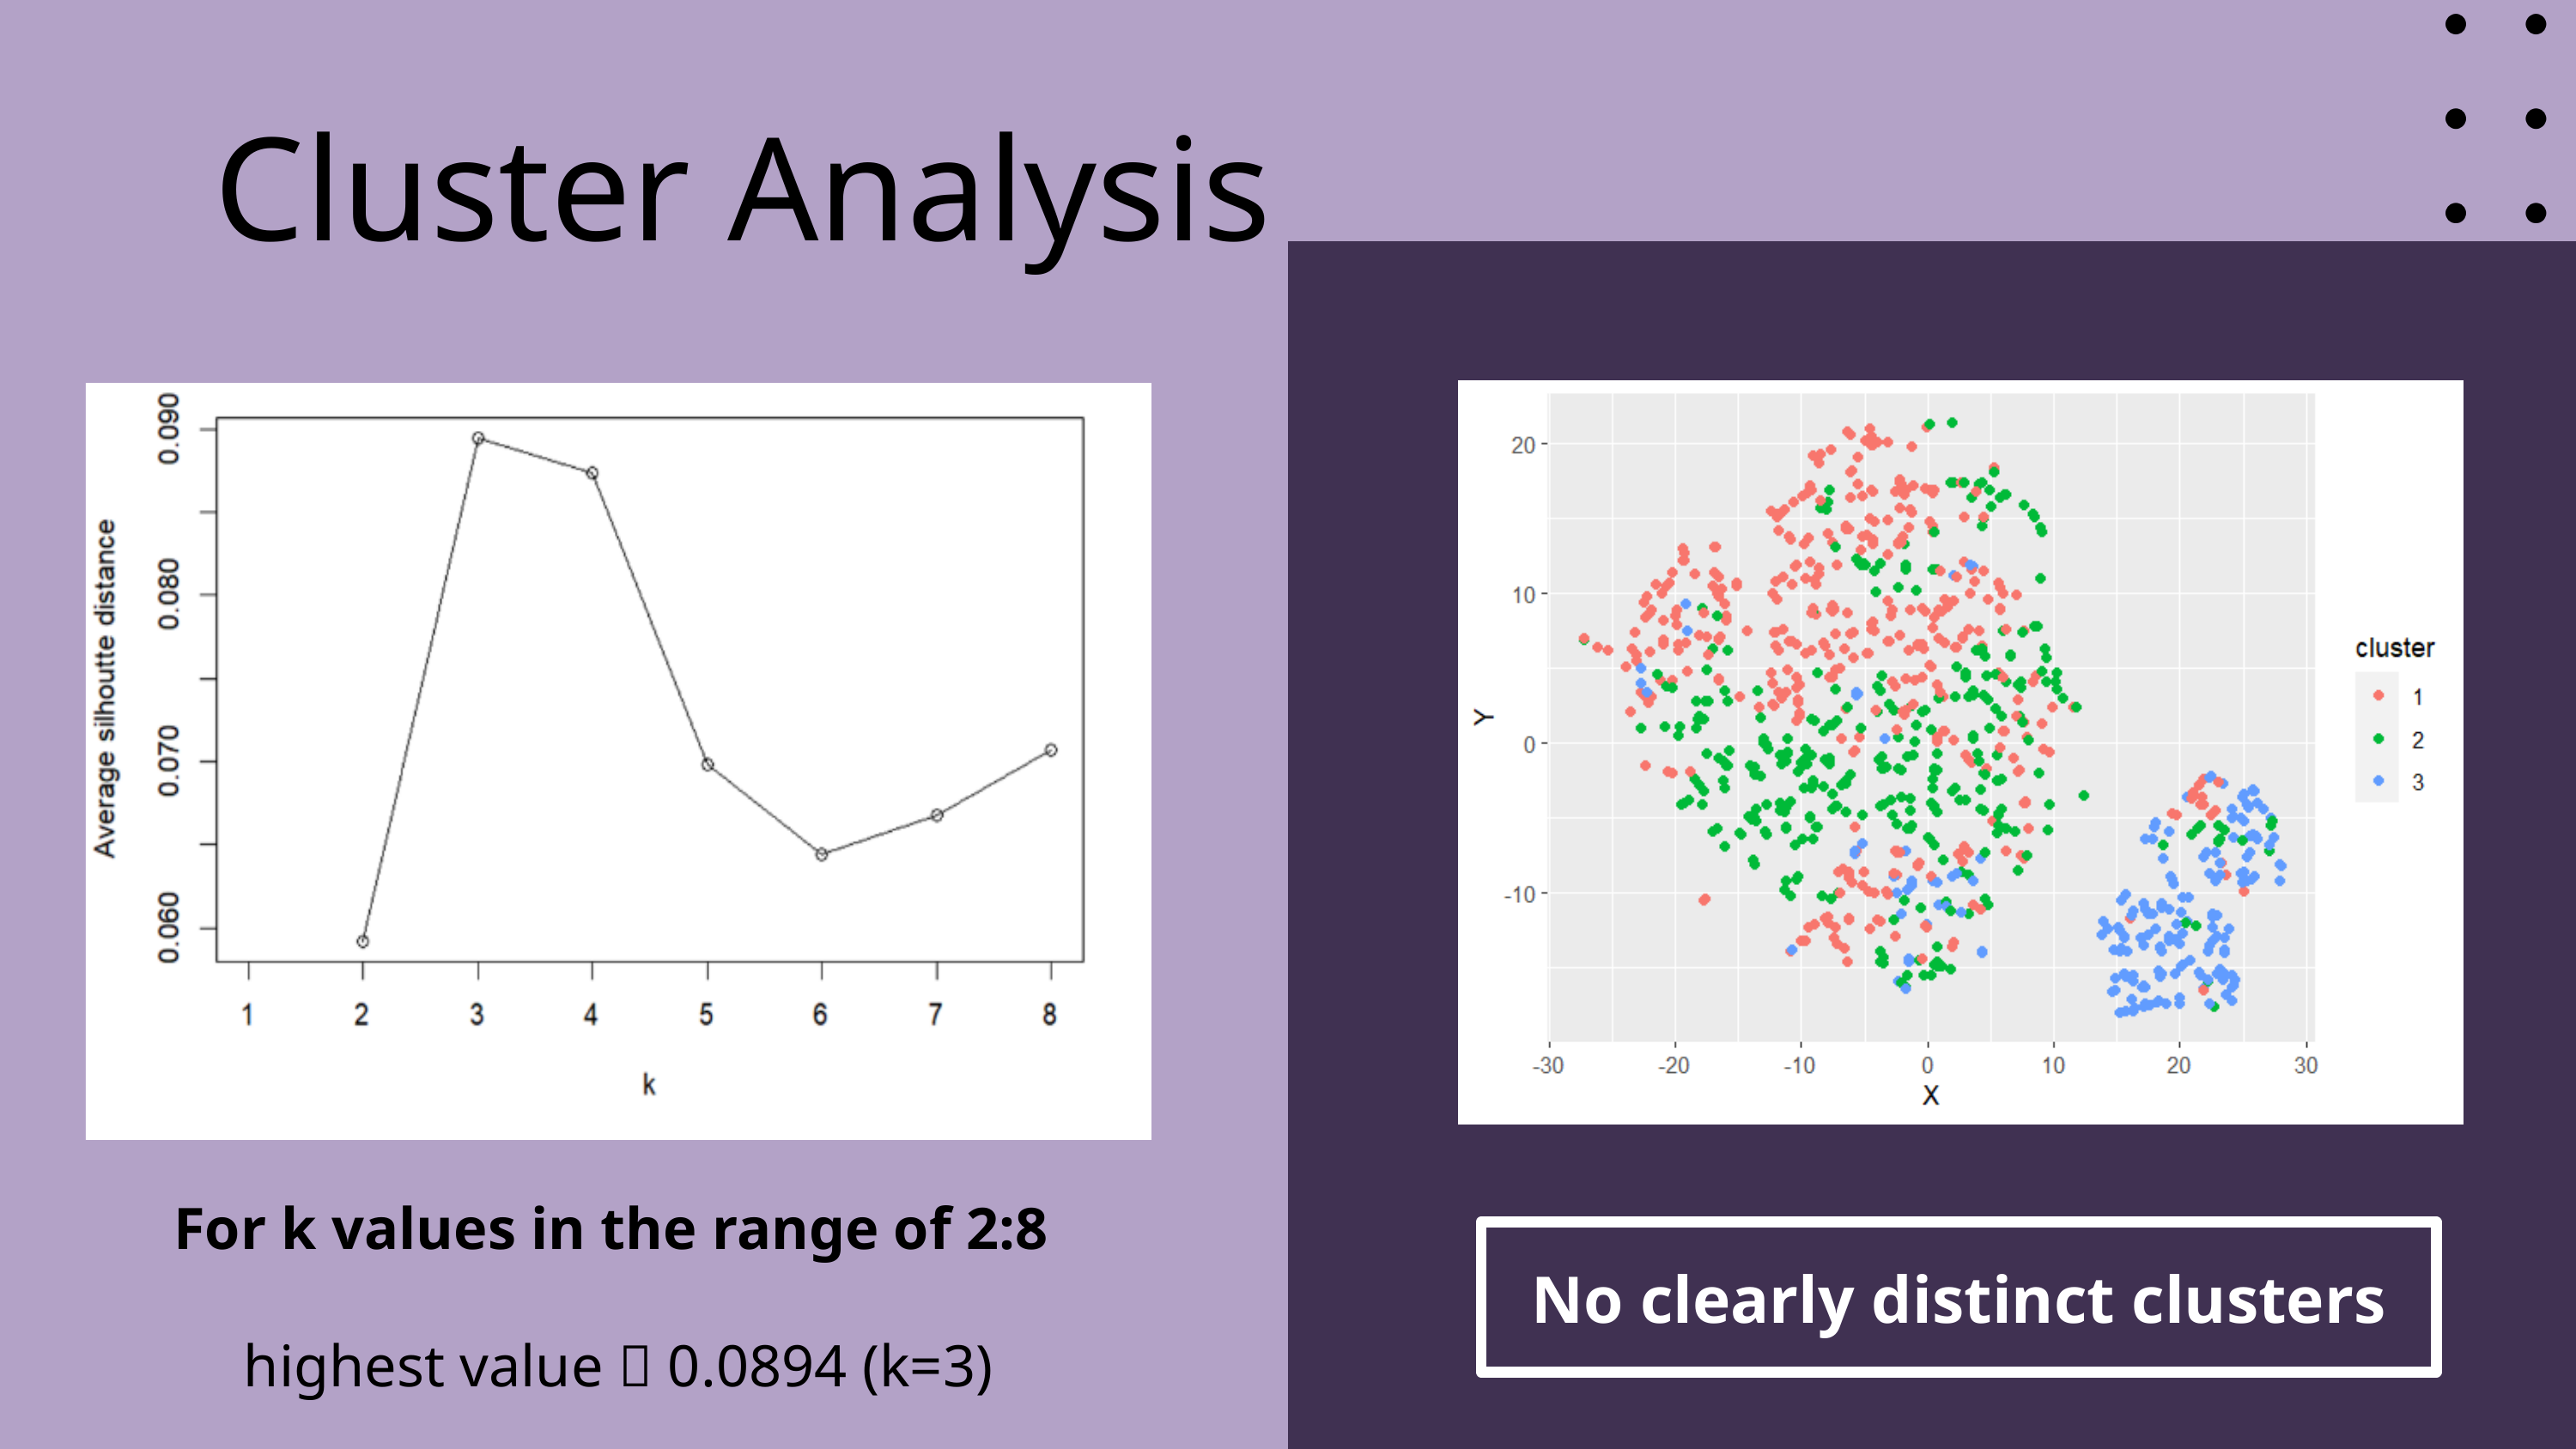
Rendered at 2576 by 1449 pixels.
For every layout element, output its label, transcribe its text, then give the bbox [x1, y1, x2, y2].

picture [85, 383, 1152, 1140]
text_box Cluster Analysis [214, 89, 1340, 270]
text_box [1287, 240, 2576, 1449]
picture [2445, 0, 2576, 224]
text_box For k values in the range of 2:8 highest value  0.0894 (k=3) [68, 1185, 1170, 1404]
picture [1458, 380, 2464, 1125]
